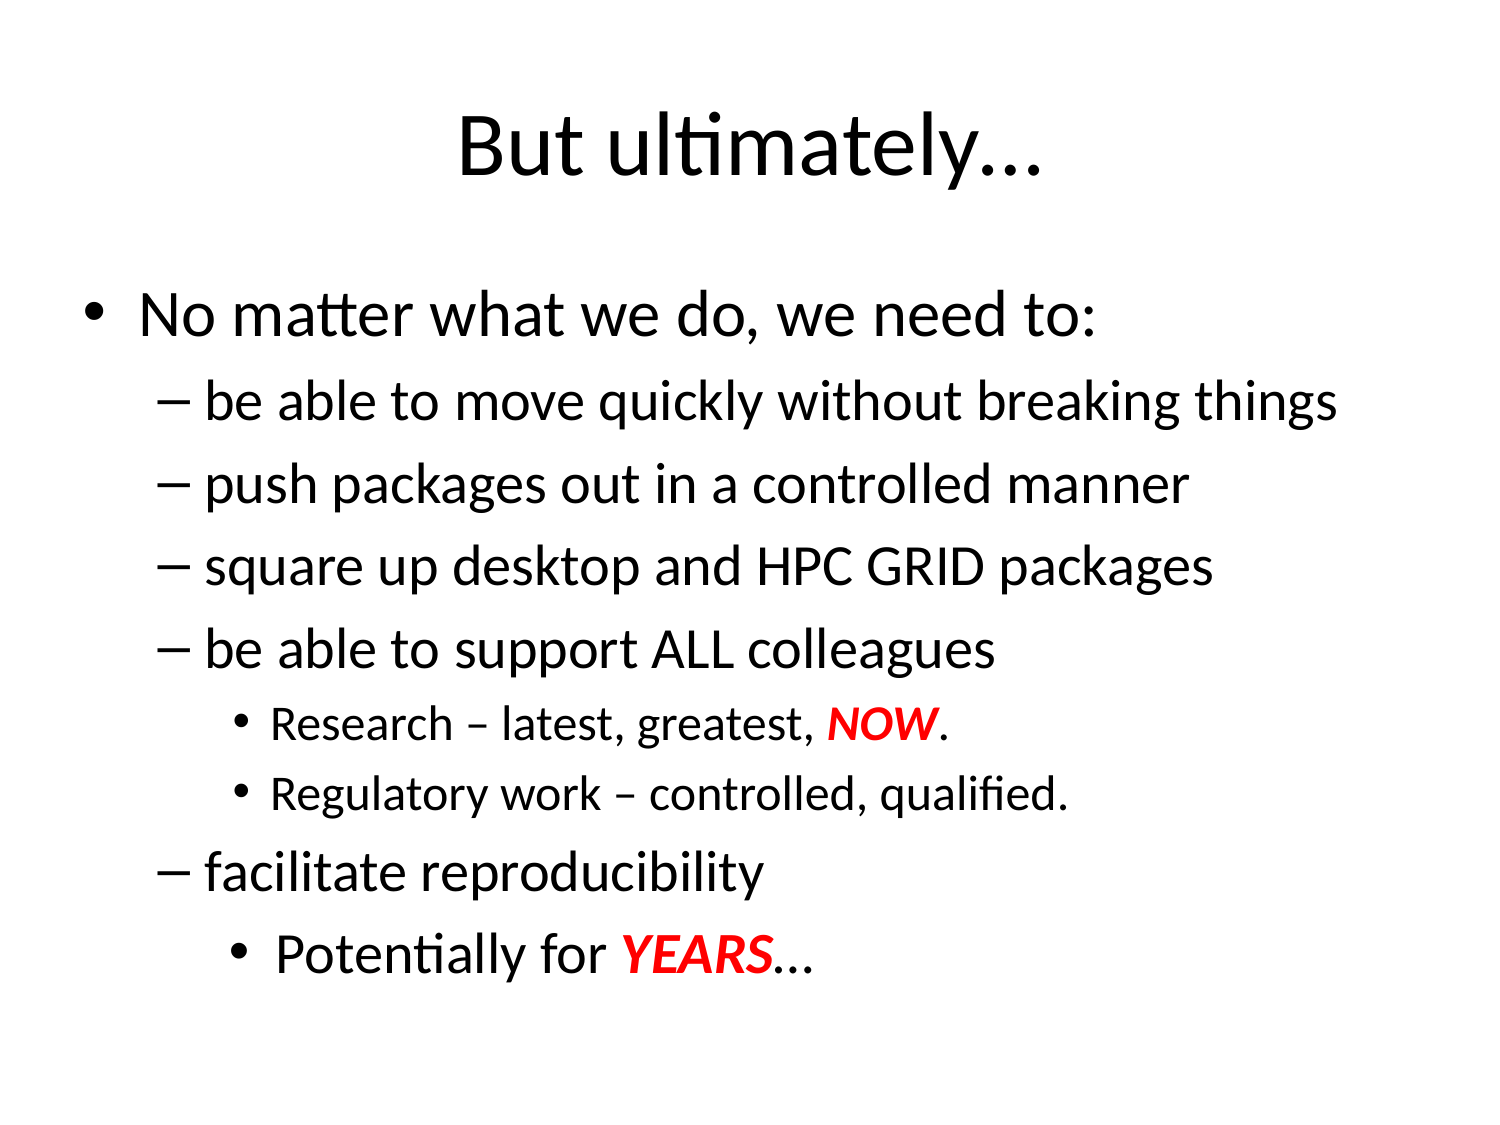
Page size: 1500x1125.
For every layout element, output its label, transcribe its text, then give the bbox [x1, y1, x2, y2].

list No matter what we do, we need to: be able to move quickly without breaking things push packages out in a controlled manner square up desktop and HPC GRID packages be able to support ALL colleagues Research – latest, greatest, NOW. Regulatory work – controlled, qualified. facilitate reproducibility Potentially for YEARS… [74, 261, 1426, 1006]
title But ultimately… [74, 44, 1426, 234]
